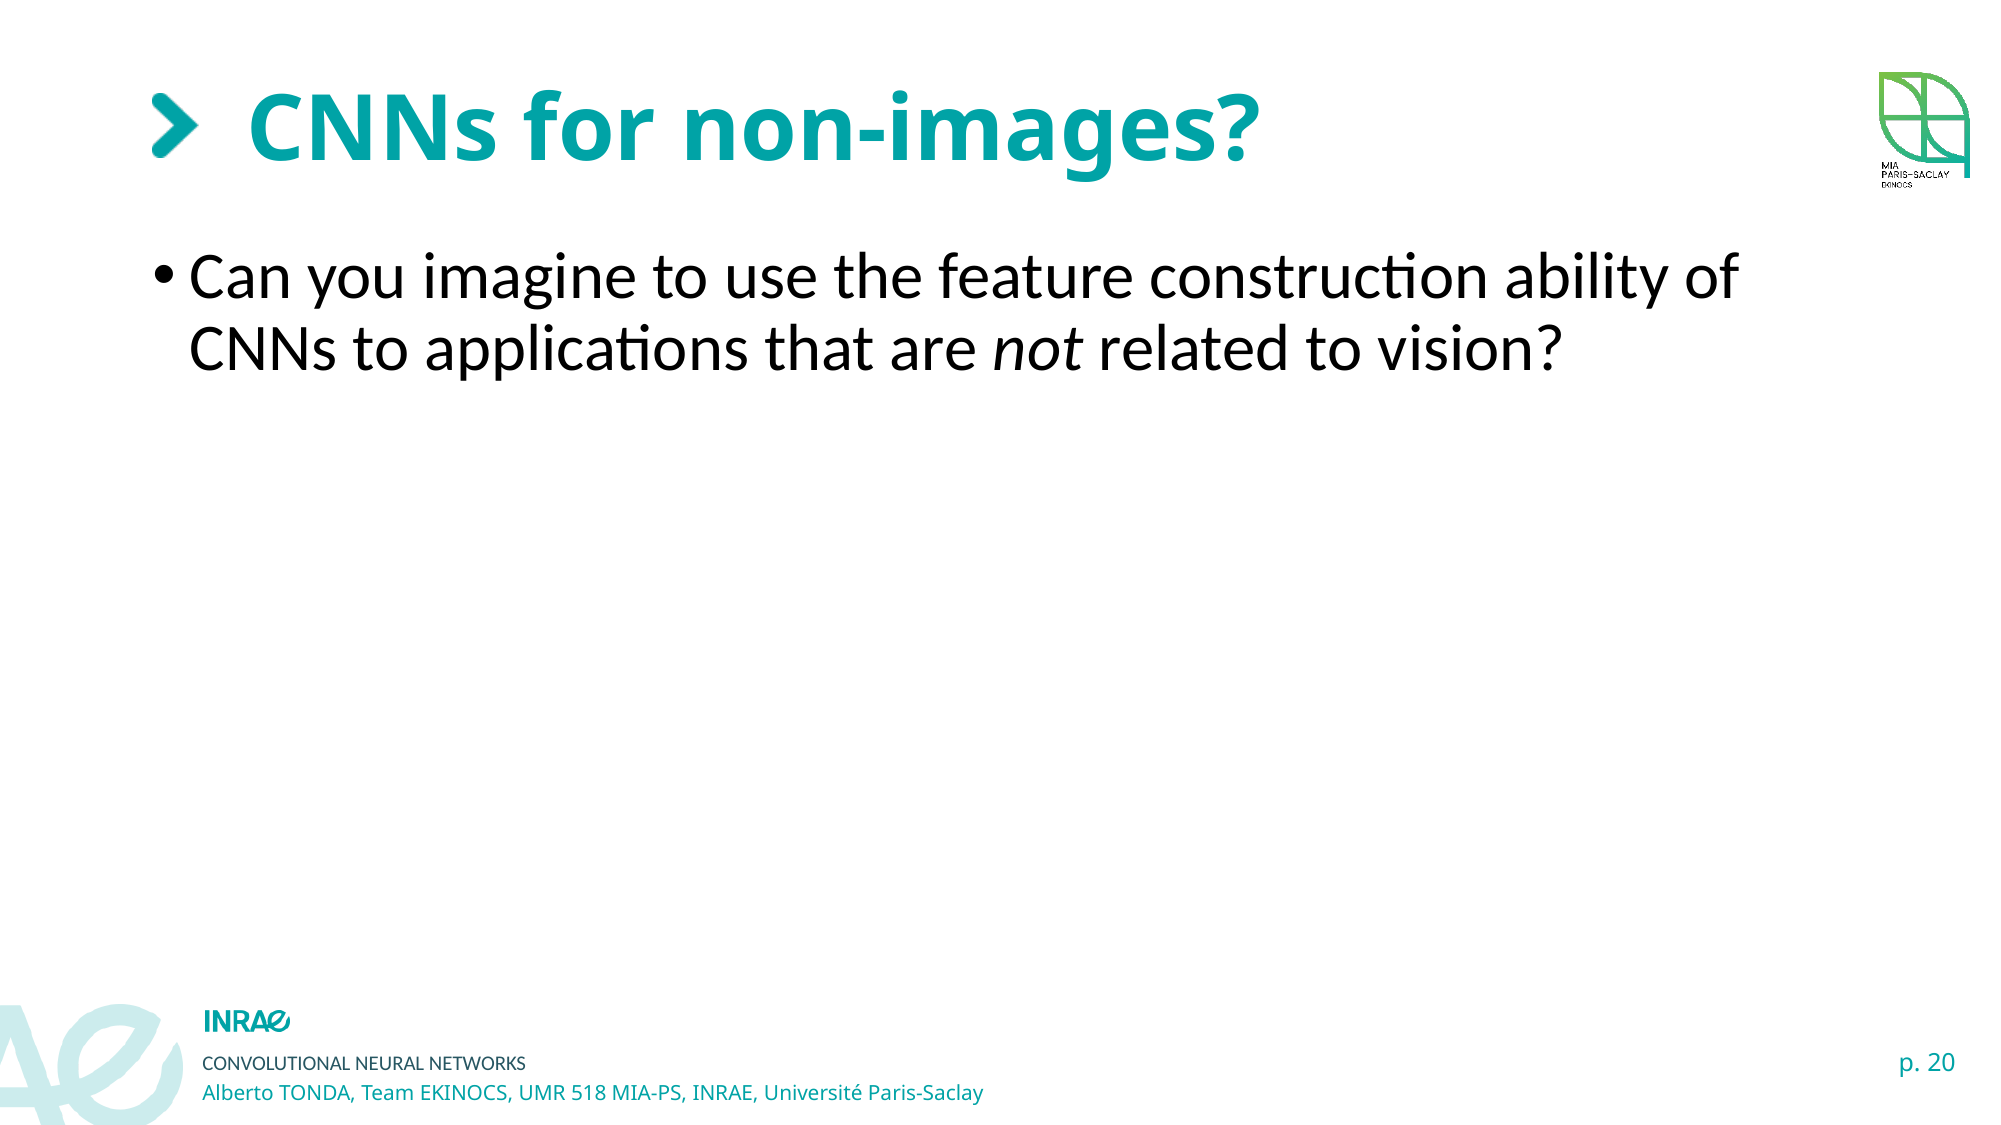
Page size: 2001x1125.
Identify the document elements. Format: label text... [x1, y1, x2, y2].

picture [1862, 54, 1986, 205]
picture [0, 996, 329, 1125]
picture [152, 93, 200, 158]
title CNNs for non-images? [137, 59, 1863, 203]
list Can you imagine to use the feature construction ability of CNNs to applications that are not related to vision? [137, 233, 1863, 1001]
